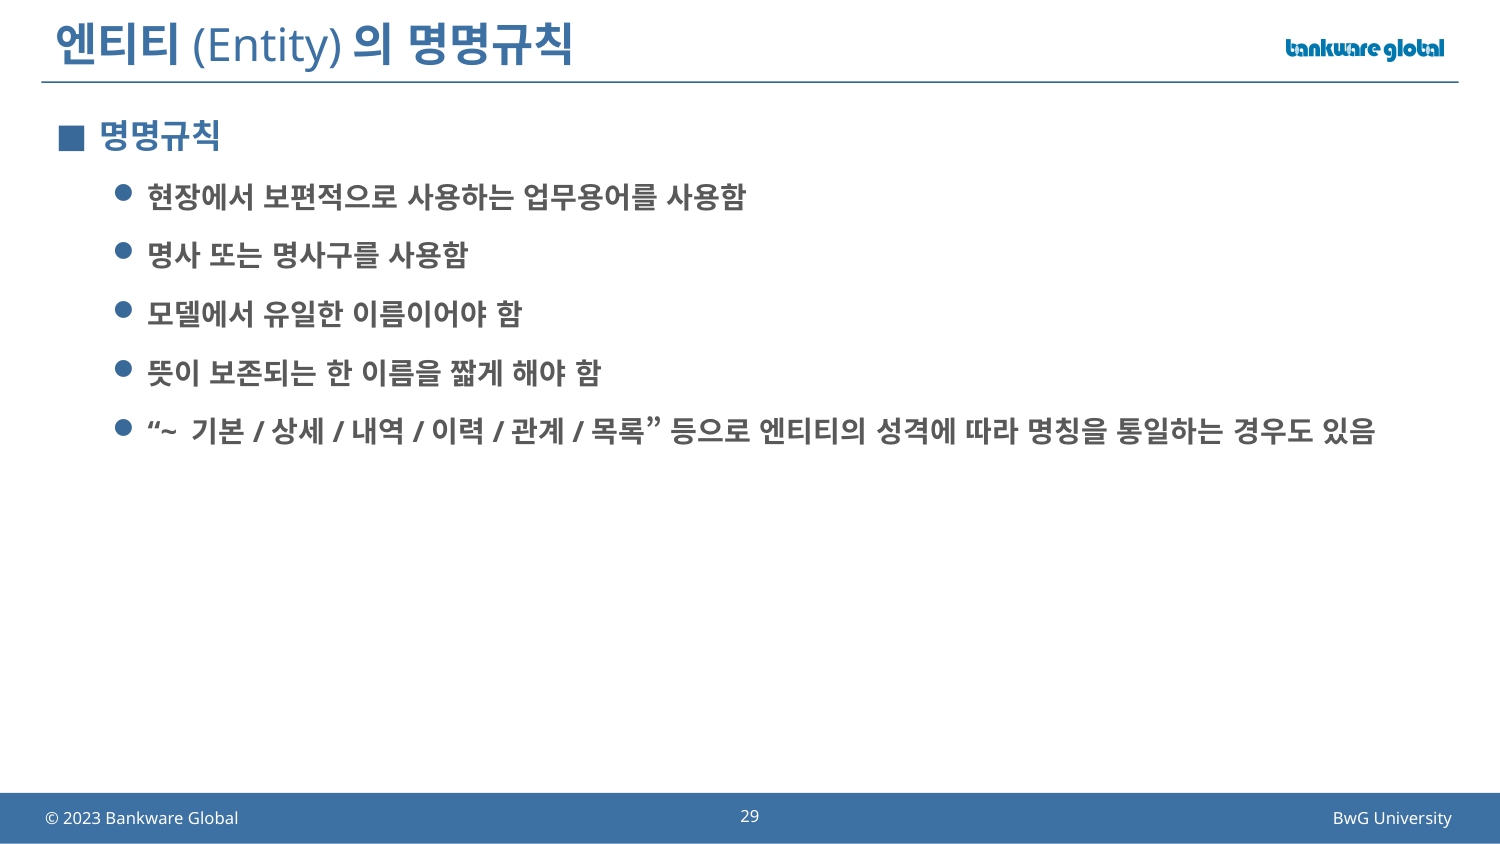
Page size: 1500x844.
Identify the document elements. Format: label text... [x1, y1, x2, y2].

title 엔티티(Entity)의 명명규칙 [40, 17, 1459, 77]
list 명명규칙 현장에서 보편적으로 사용하는 업무용어를 사용함 명사 또는 명사구를 사용함 모델에서 유일한 이름이어야 함 뜻이 보존되는 한 이름을 짧게 해야 함 “~ 기본/상세/내역/이력/관계/목록” 등으로 엔티티의 성격에 따라 명칭을 통일하는 경우도 있음 [40, 87, 1459, 785]
slide_number 29 [717, 799, 783, 836]
